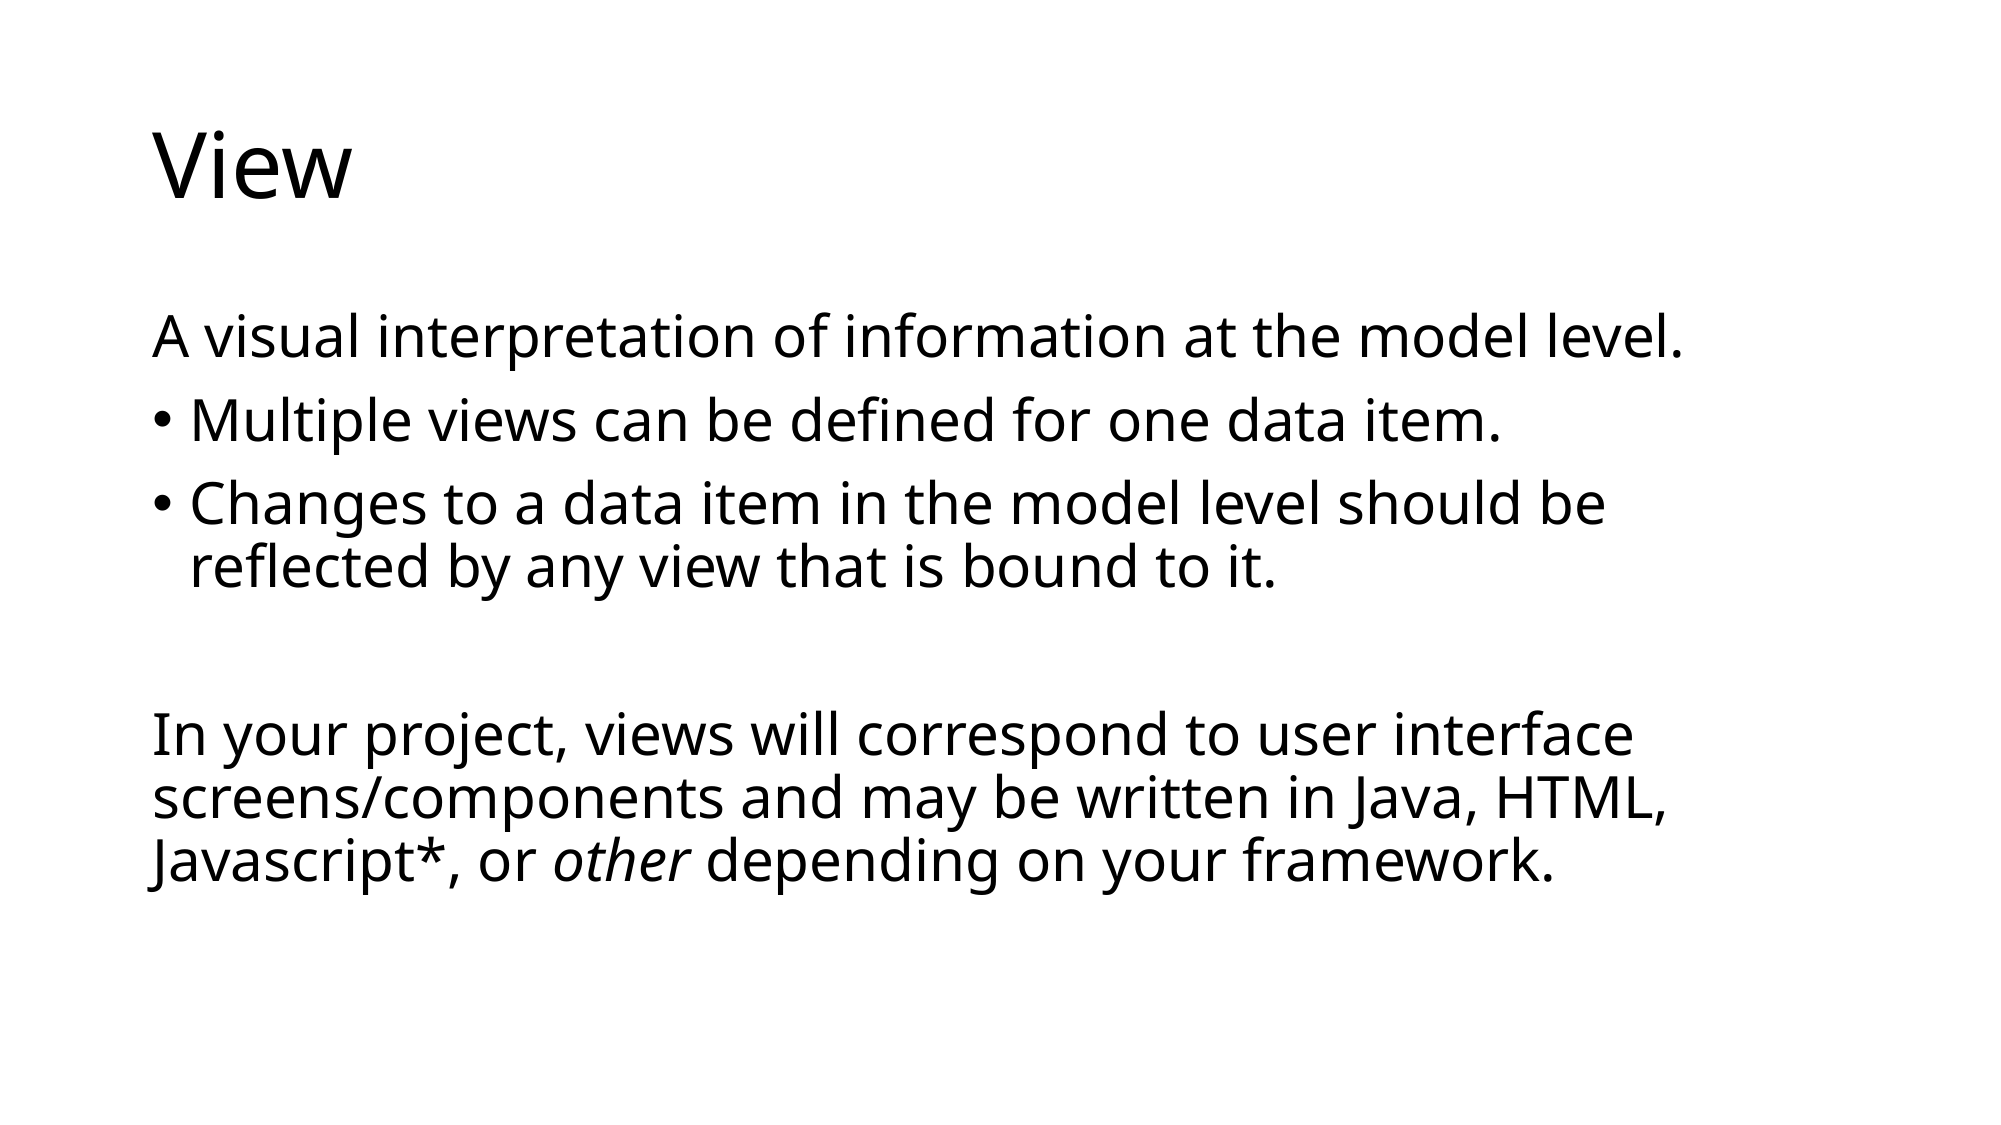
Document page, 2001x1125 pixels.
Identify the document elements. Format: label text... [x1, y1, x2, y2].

list A visual interpretation of information at the model level. Multiple views can be defined for one data item. Changes to a data item in the model level should be reflected by any view that is bound to it. In your project, views will correspond to user interface screens/components and may be written in Java, HTML, Javascript*, or other depending on your framework. [137, 299, 1863, 1014]
title View [137, 59, 1863, 278]
